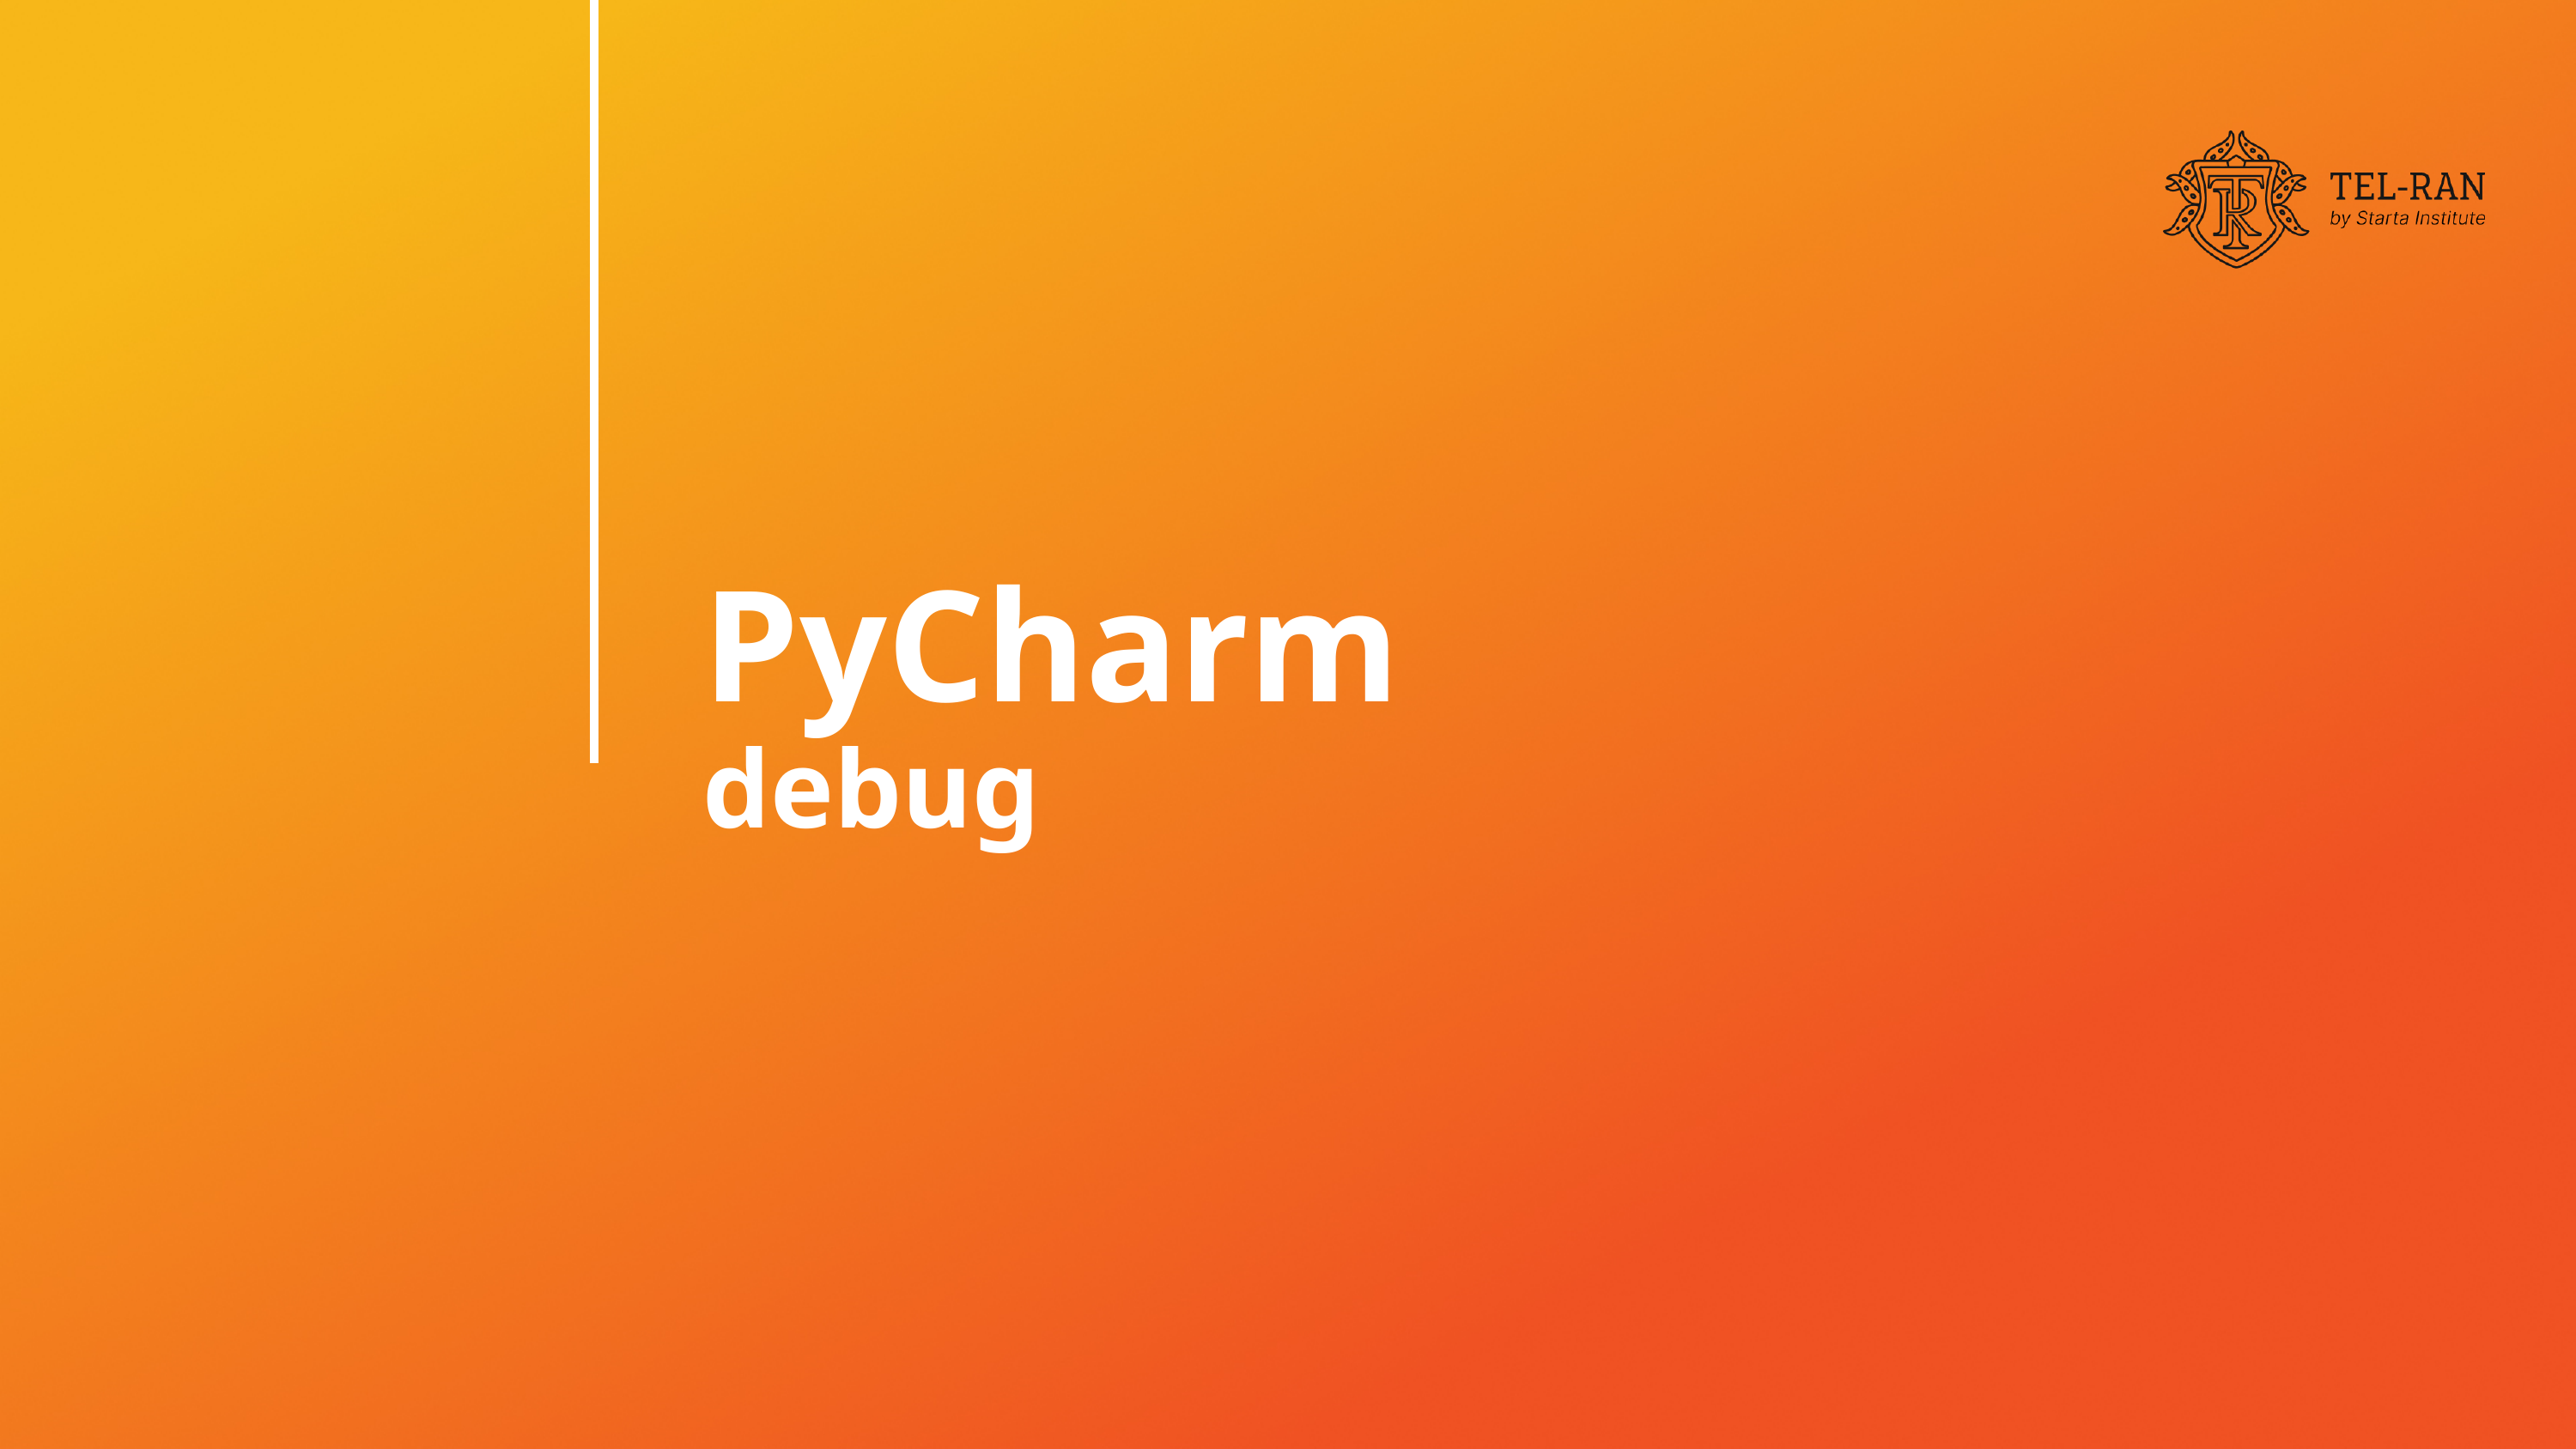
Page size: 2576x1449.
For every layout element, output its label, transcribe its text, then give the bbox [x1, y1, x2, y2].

picture [0, 0, 2576, 1449]
text_box PyCharm debug [702, 386, 2339, 1034]
